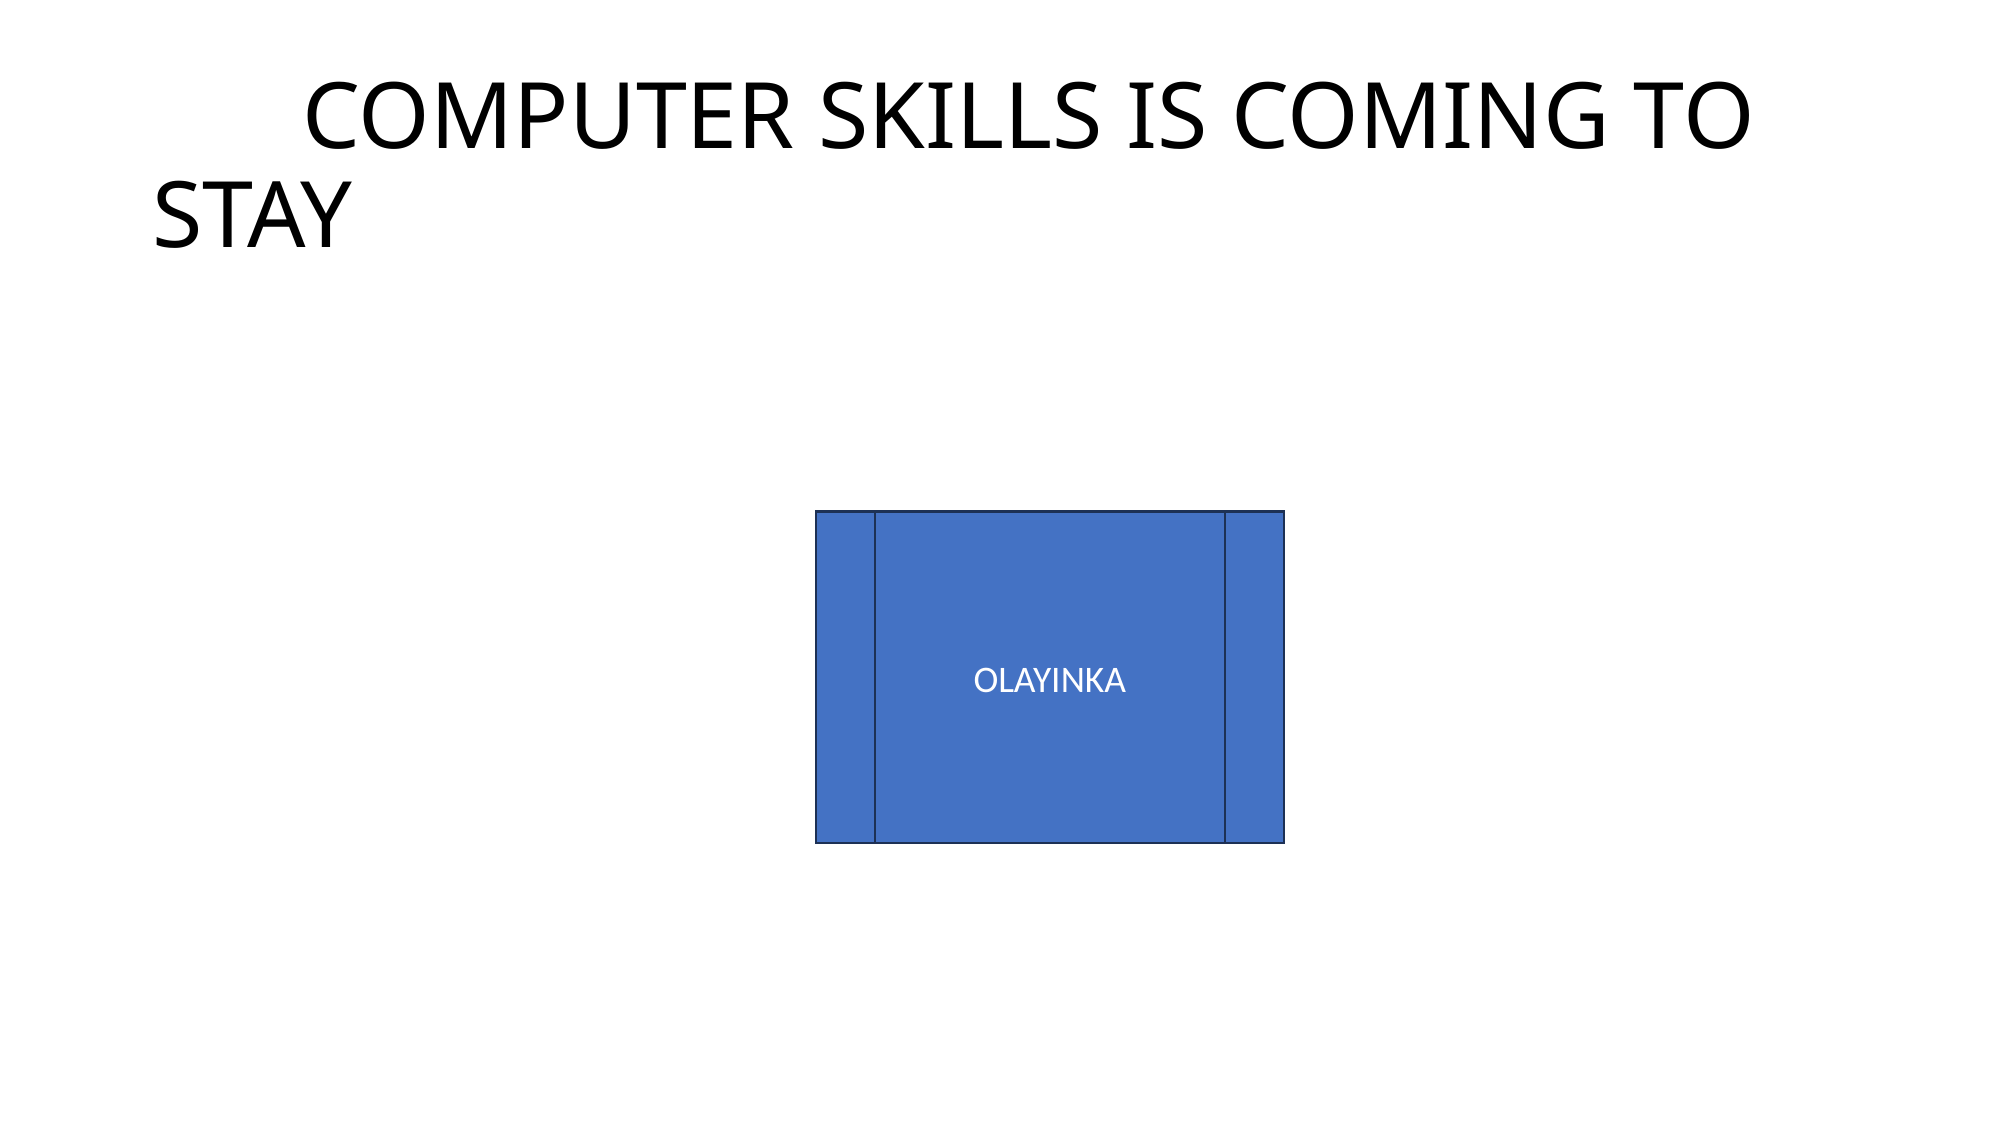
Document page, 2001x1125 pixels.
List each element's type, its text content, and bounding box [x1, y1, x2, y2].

title COMPUTER SKILLS IS COMING TO STAY [137, 59, 1863, 278]
text_box OLAYINKA [815, 510, 1285, 844]
